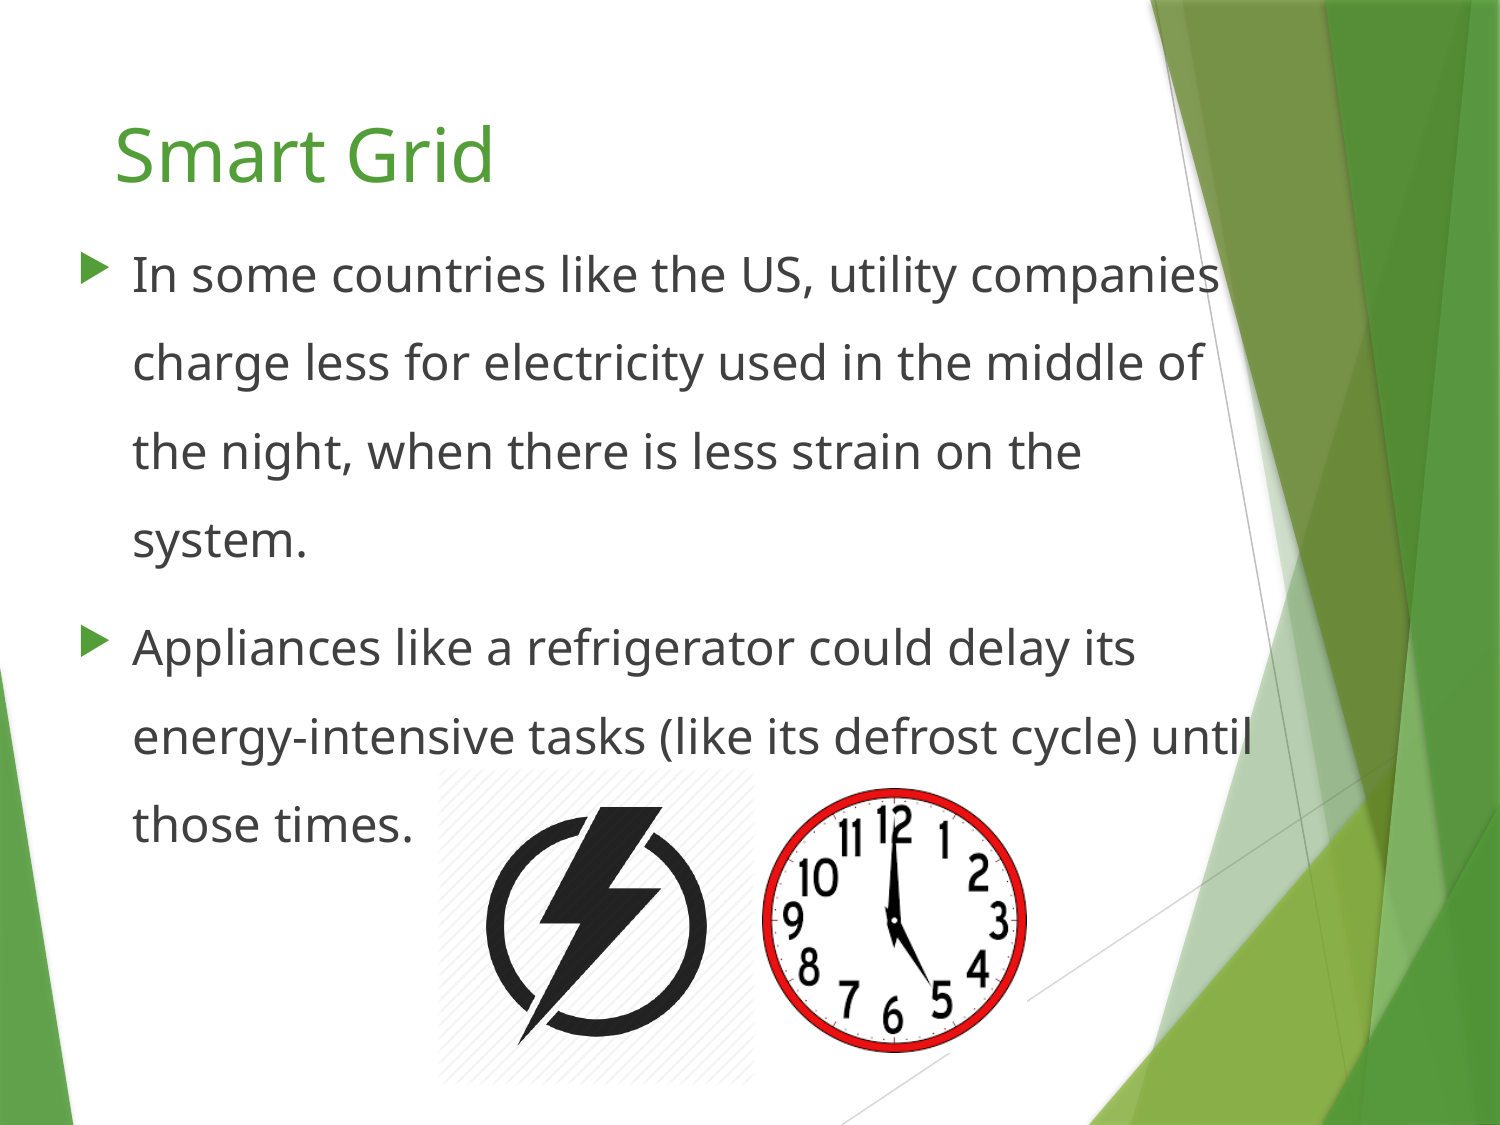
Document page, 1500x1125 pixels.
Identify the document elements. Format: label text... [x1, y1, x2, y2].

picture [436, 766, 756, 1086]
picture [761, 788, 1027, 1053]
title Smart Grid [99, 99, 1142, 206]
list In some countries like the US, utility companies charge less for electricity used in the middle of the night, when there is less strain on the system. Appliances like a refrigerator could delay its energy-intensive tasks (like its defrost cycle) until those times. [62, 206, 1275, 863]
